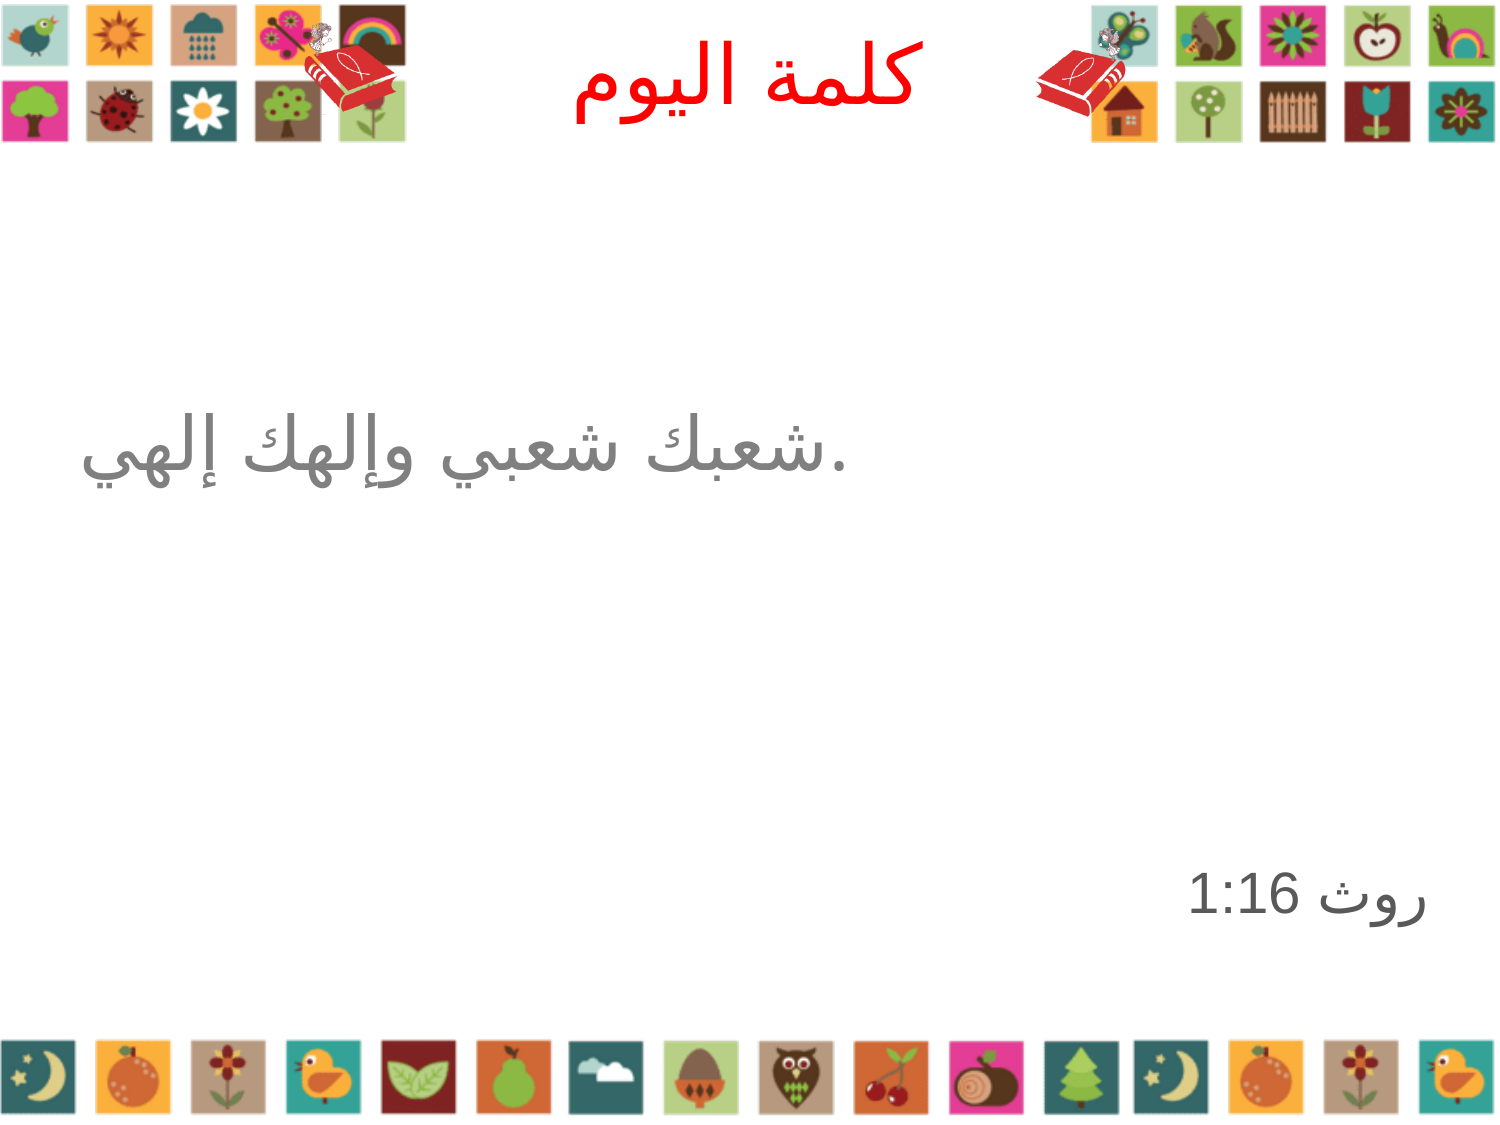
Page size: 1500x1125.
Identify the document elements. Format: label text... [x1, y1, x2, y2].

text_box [0, 1028, 1500, 1118]
picture [1003, 3, 1500, 150]
text_box روث 1:16 [812, 848, 1444, 933]
text_box شعبك شعبي وإلهك إلهي. [64, 387, 1412, 493]
picture [0, 3, 430, 150]
text_box كلمة اليوم [425, 13, 1077, 129]
